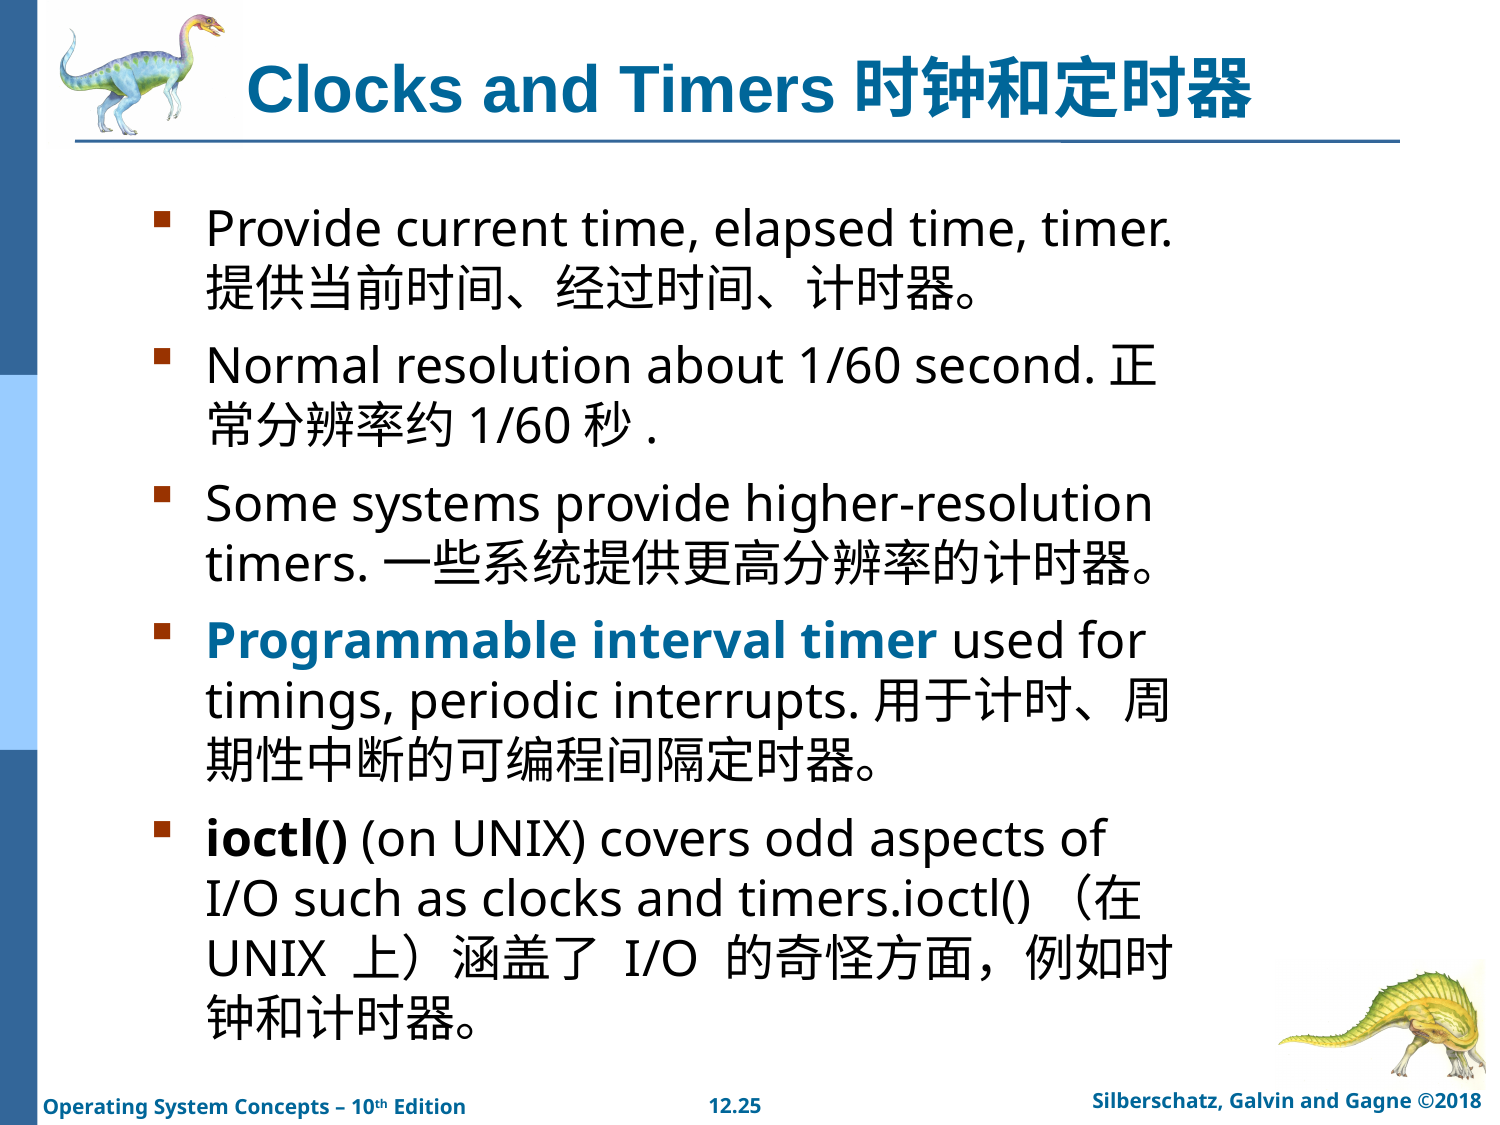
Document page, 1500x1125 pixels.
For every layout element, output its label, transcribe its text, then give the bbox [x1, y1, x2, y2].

picture [46, 0, 243, 149]
picture [1275, 959, 1486, 1090]
list Provide current time, elapsed time, timer.提供当前时间、经过时间、计时器。 Normal resolution about 1/60 second.正常分辨率约1/60秒. Some systems provide higher-resolution timers.一些系统提供更高分辨率的计时器。 Programmable interval timer used for timings, periodic interrupts.用于计时、周期性中断的可编程间隔定时器。 ioctl() (on UNIX) covers odd aspects of I/O such as clocks and timers.ioctl()（在 UNIX 上）涵盖了 I/O 的奇怪方面，例如时钟和计时器。 [134, 188, 1209, 932]
title Clocks and Timers时钟和定时器 [75, 39, 1425, 134]
